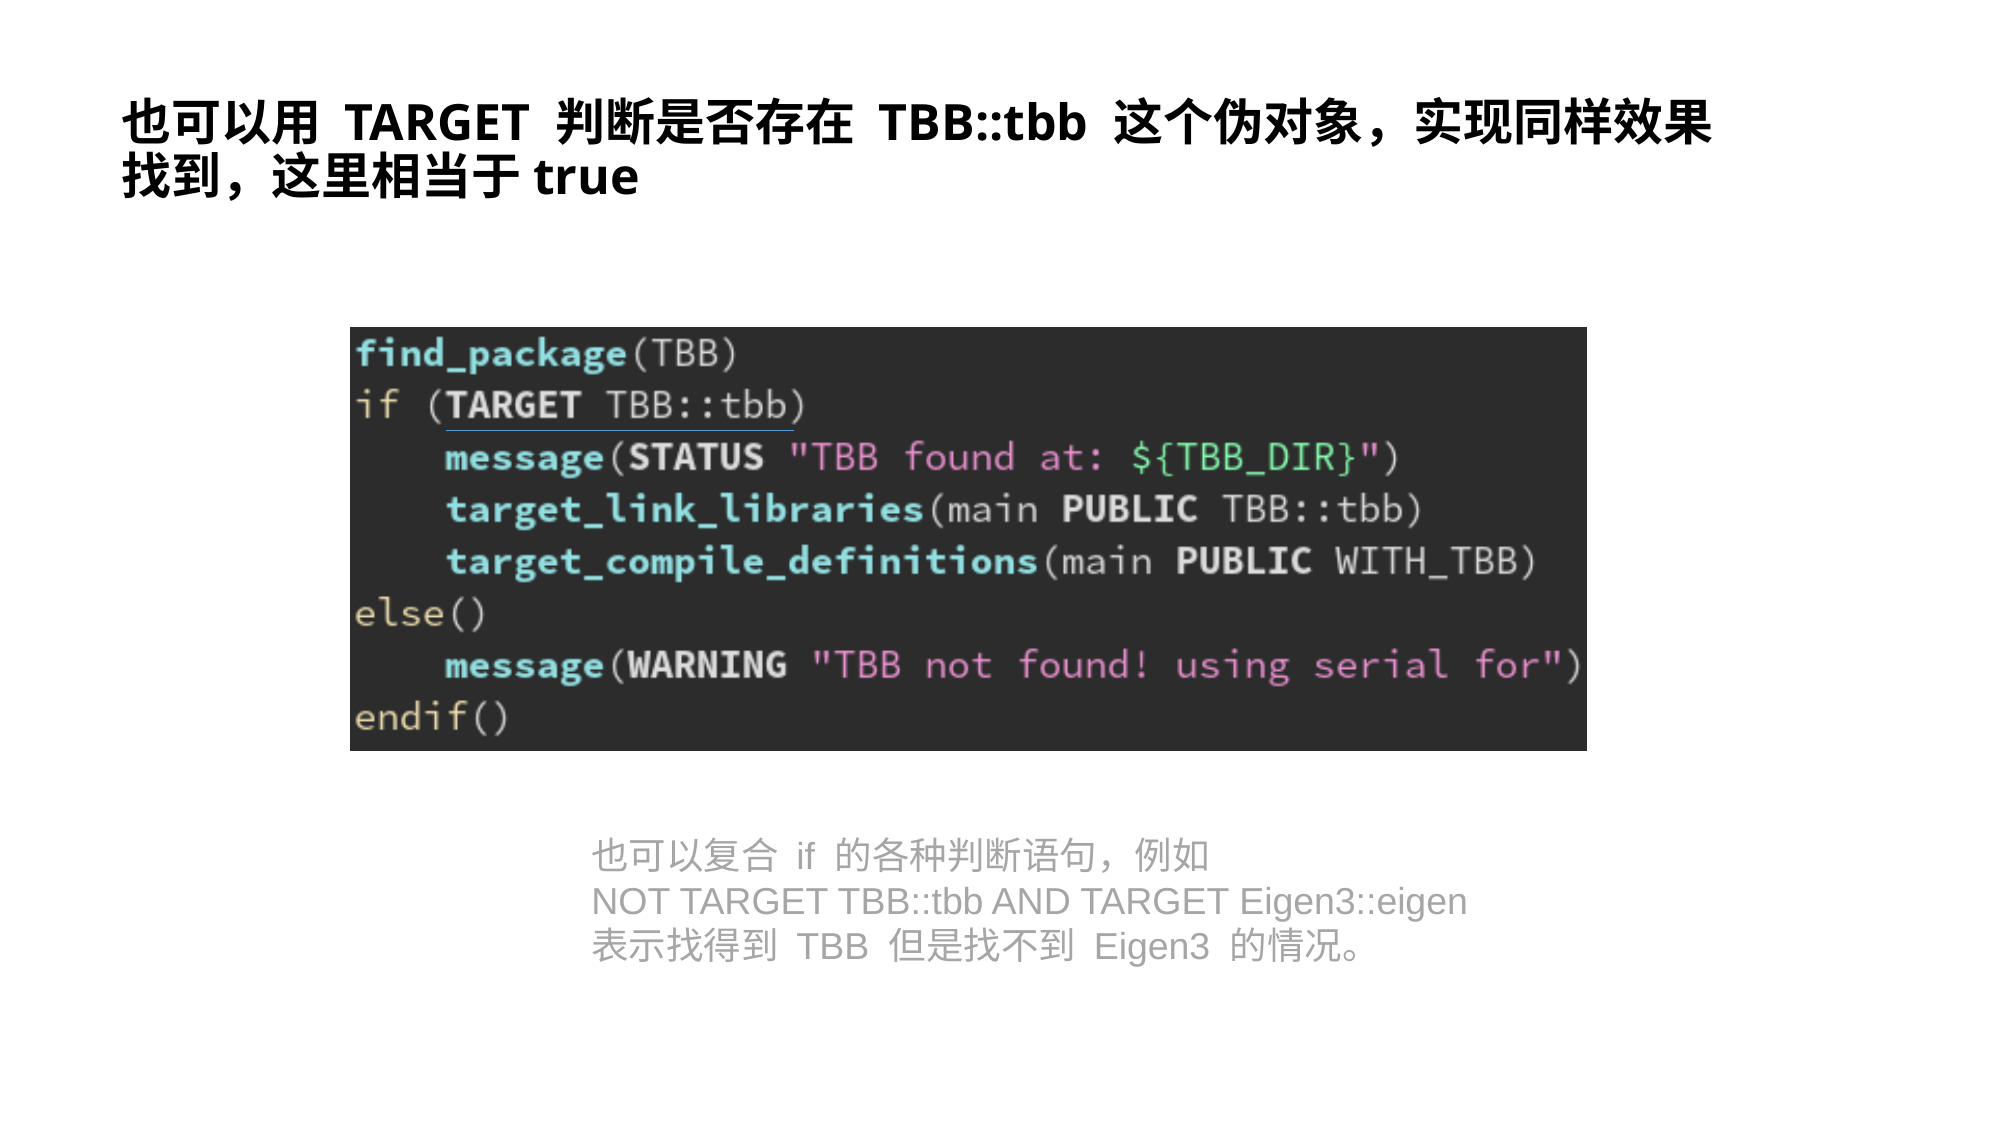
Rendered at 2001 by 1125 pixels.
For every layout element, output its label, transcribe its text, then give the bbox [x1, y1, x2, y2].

title 也可以用 TARGET 判断是否存在 TBB::tbb 这个伪对象，实现同样效果 找到，这里相当于true [106, 42, 1832, 260]
text_box 也可以复合 if 的各种判断语句，例如 NOT TARGET TBB::tbb AND TARGET Eigen3::eigen 表示找得到 TBB 但是找不到 Eigen3 的情况。 [576, 824, 1484, 975]
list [350, 327, 1587, 751]
